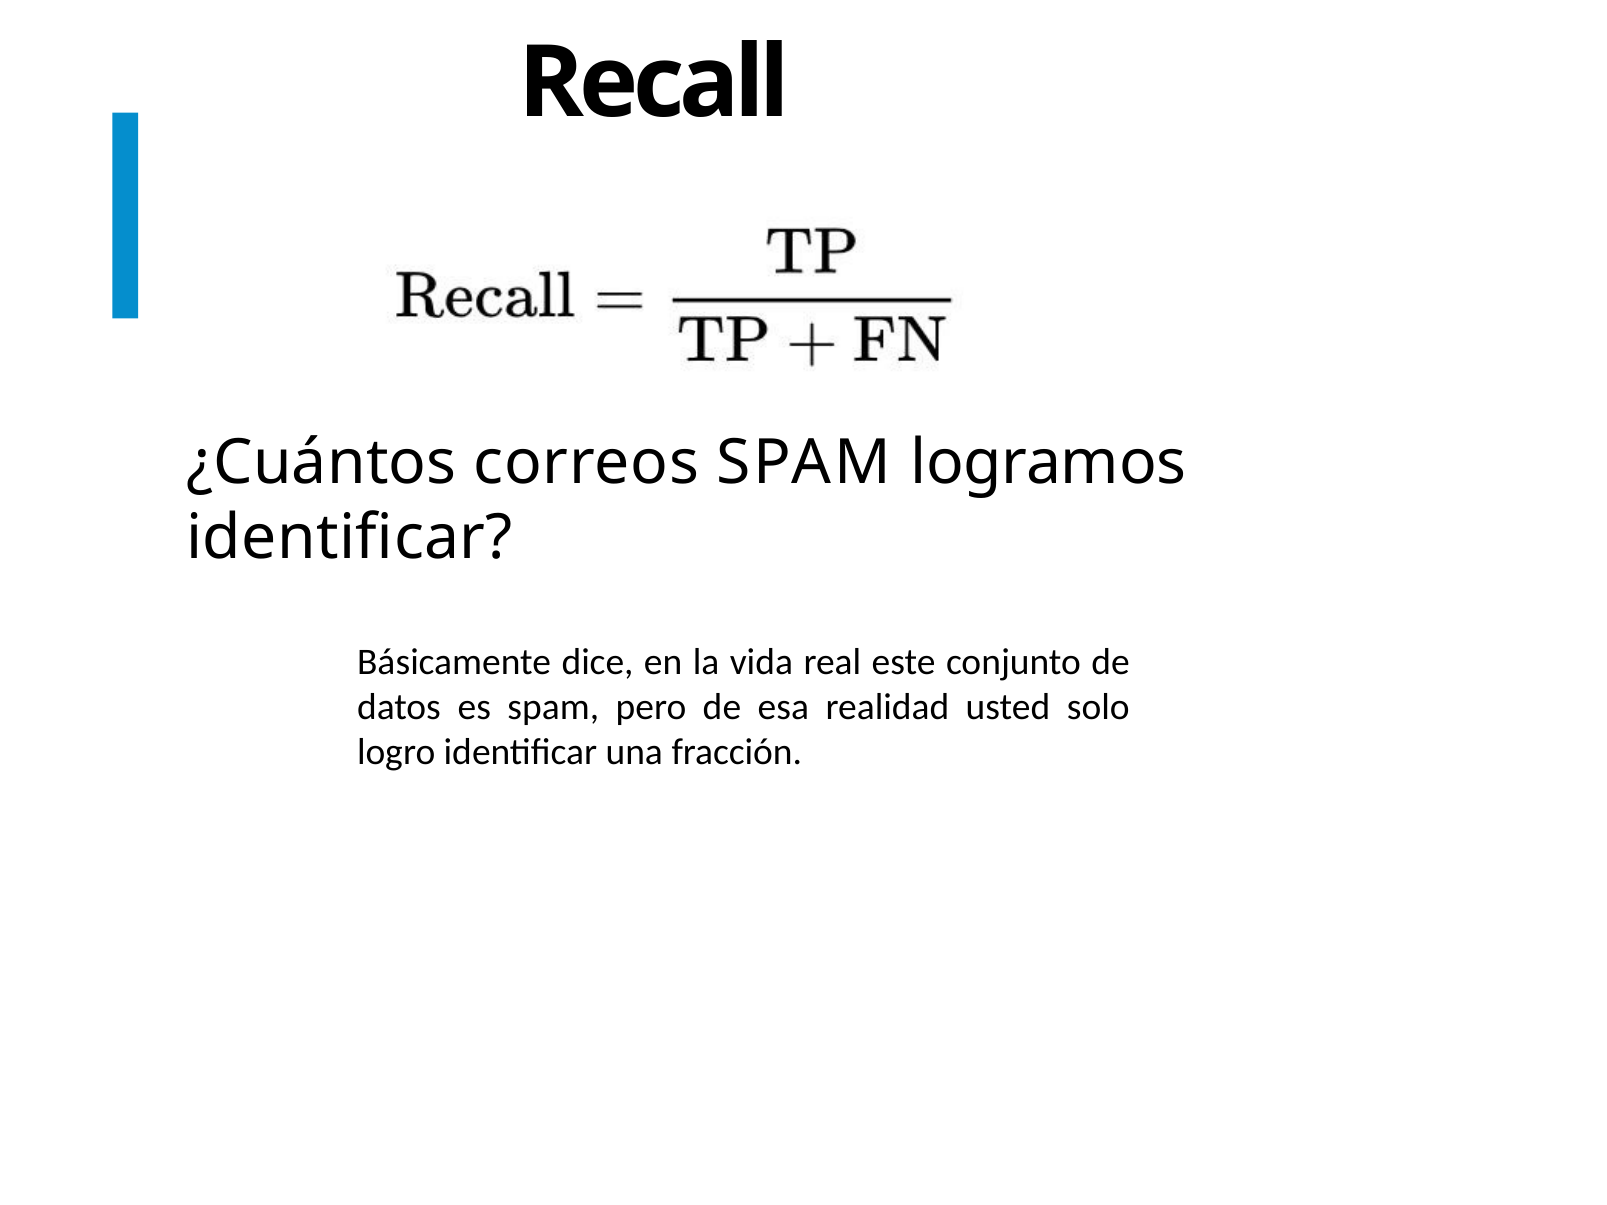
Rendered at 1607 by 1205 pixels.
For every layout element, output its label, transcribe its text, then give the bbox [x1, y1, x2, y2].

text_box ¿Cuántos correos SPAM logramos identiﬁcar? [183, 419, 1423, 572]
title Recall [516, 14, 794, 188]
text_box Básicamente dice, en la vida real este conjunto de datos es spam, pero de esa realidad usted solo logro identificar una fracción. [342, 629, 1146, 780]
picture [348, 189, 987, 416]
